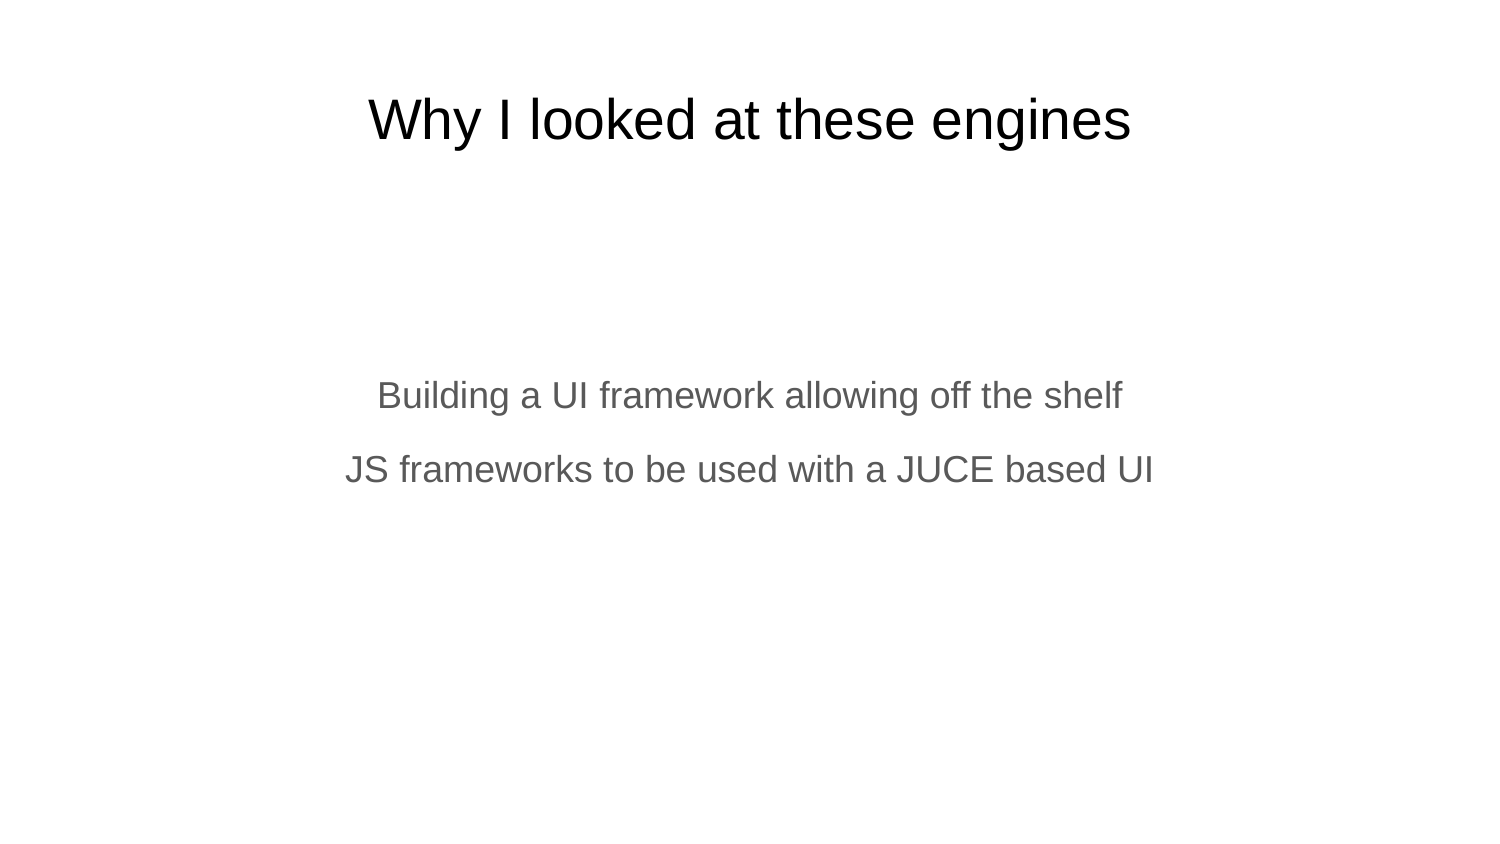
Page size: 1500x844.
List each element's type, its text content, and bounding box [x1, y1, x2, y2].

title Why I looked at these engines [51, 72, 1449, 167]
list Building a UI framework allowing off the shelf JS frameworks to be used with a JUCE based UI [51, 189, 1449, 750]
